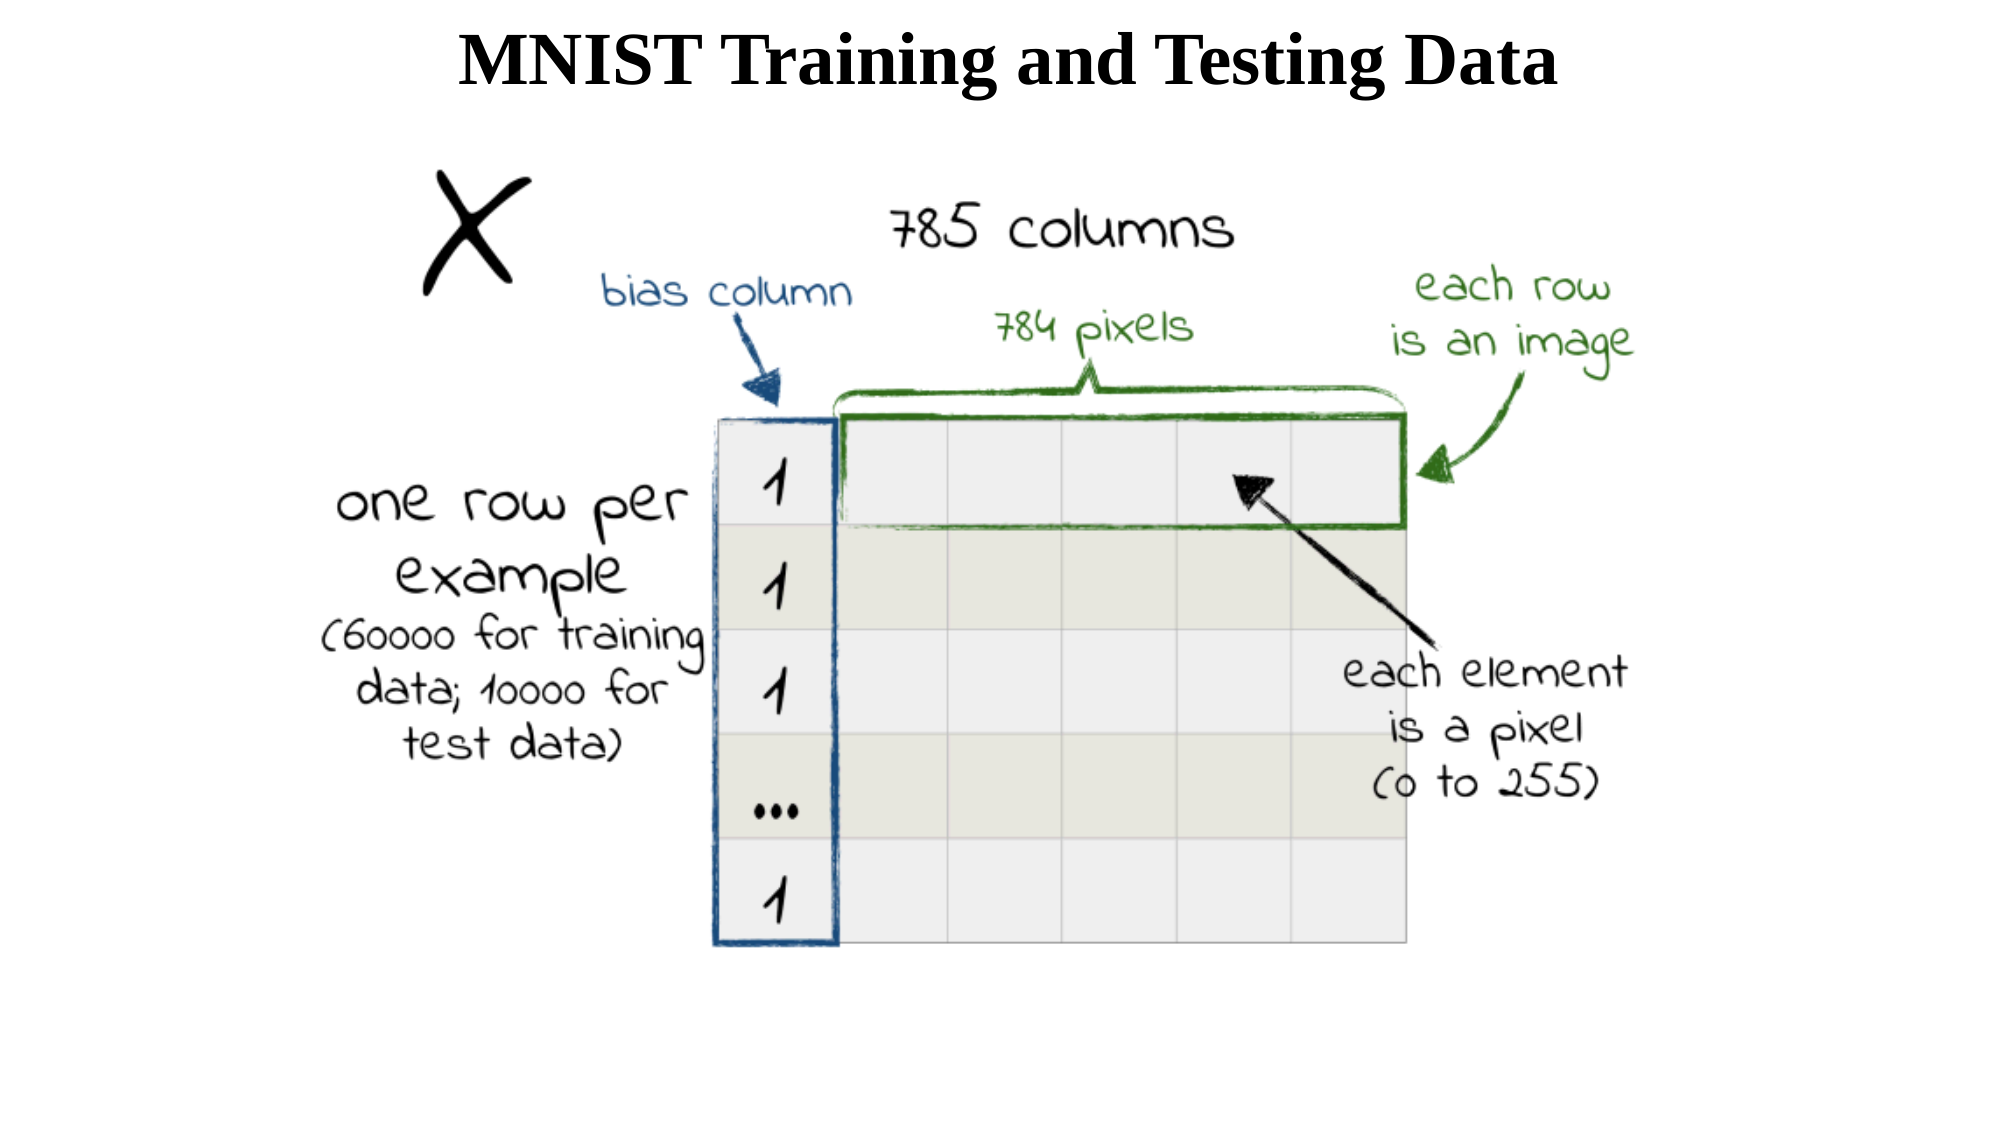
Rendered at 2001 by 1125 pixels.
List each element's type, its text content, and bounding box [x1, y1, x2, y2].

title MNIST Training and Testing Data [443, 0, 1630, 122]
picture [308, 158, 1658, 972]
